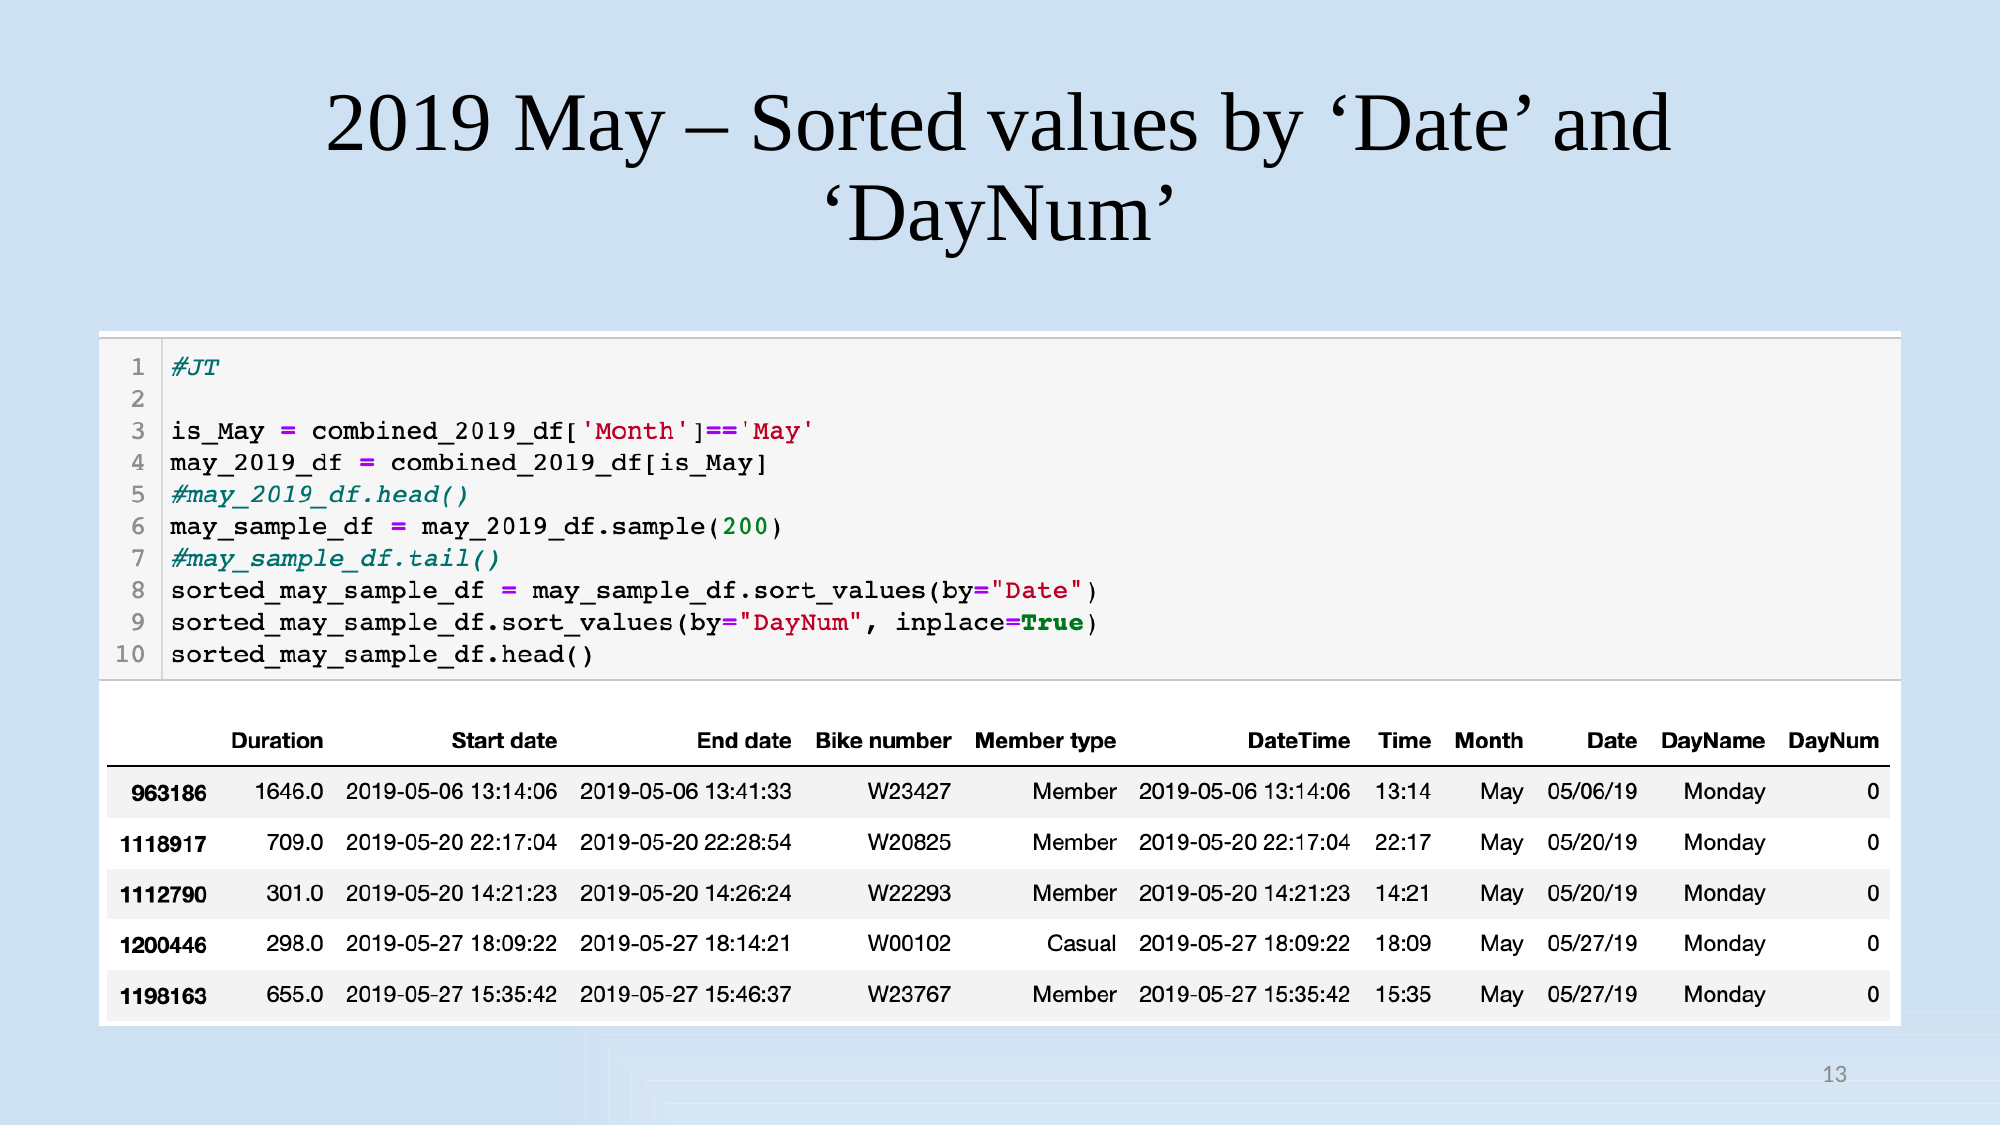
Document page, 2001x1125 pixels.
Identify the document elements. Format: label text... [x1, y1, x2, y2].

slide_number 13 [1412, 1042, 1863, 1103]
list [98, 331, 1901, 1026]
title 2019 May – Sorted values by ‘Date’ and ‘DayNum’ [137, 59, 1863, 278]
